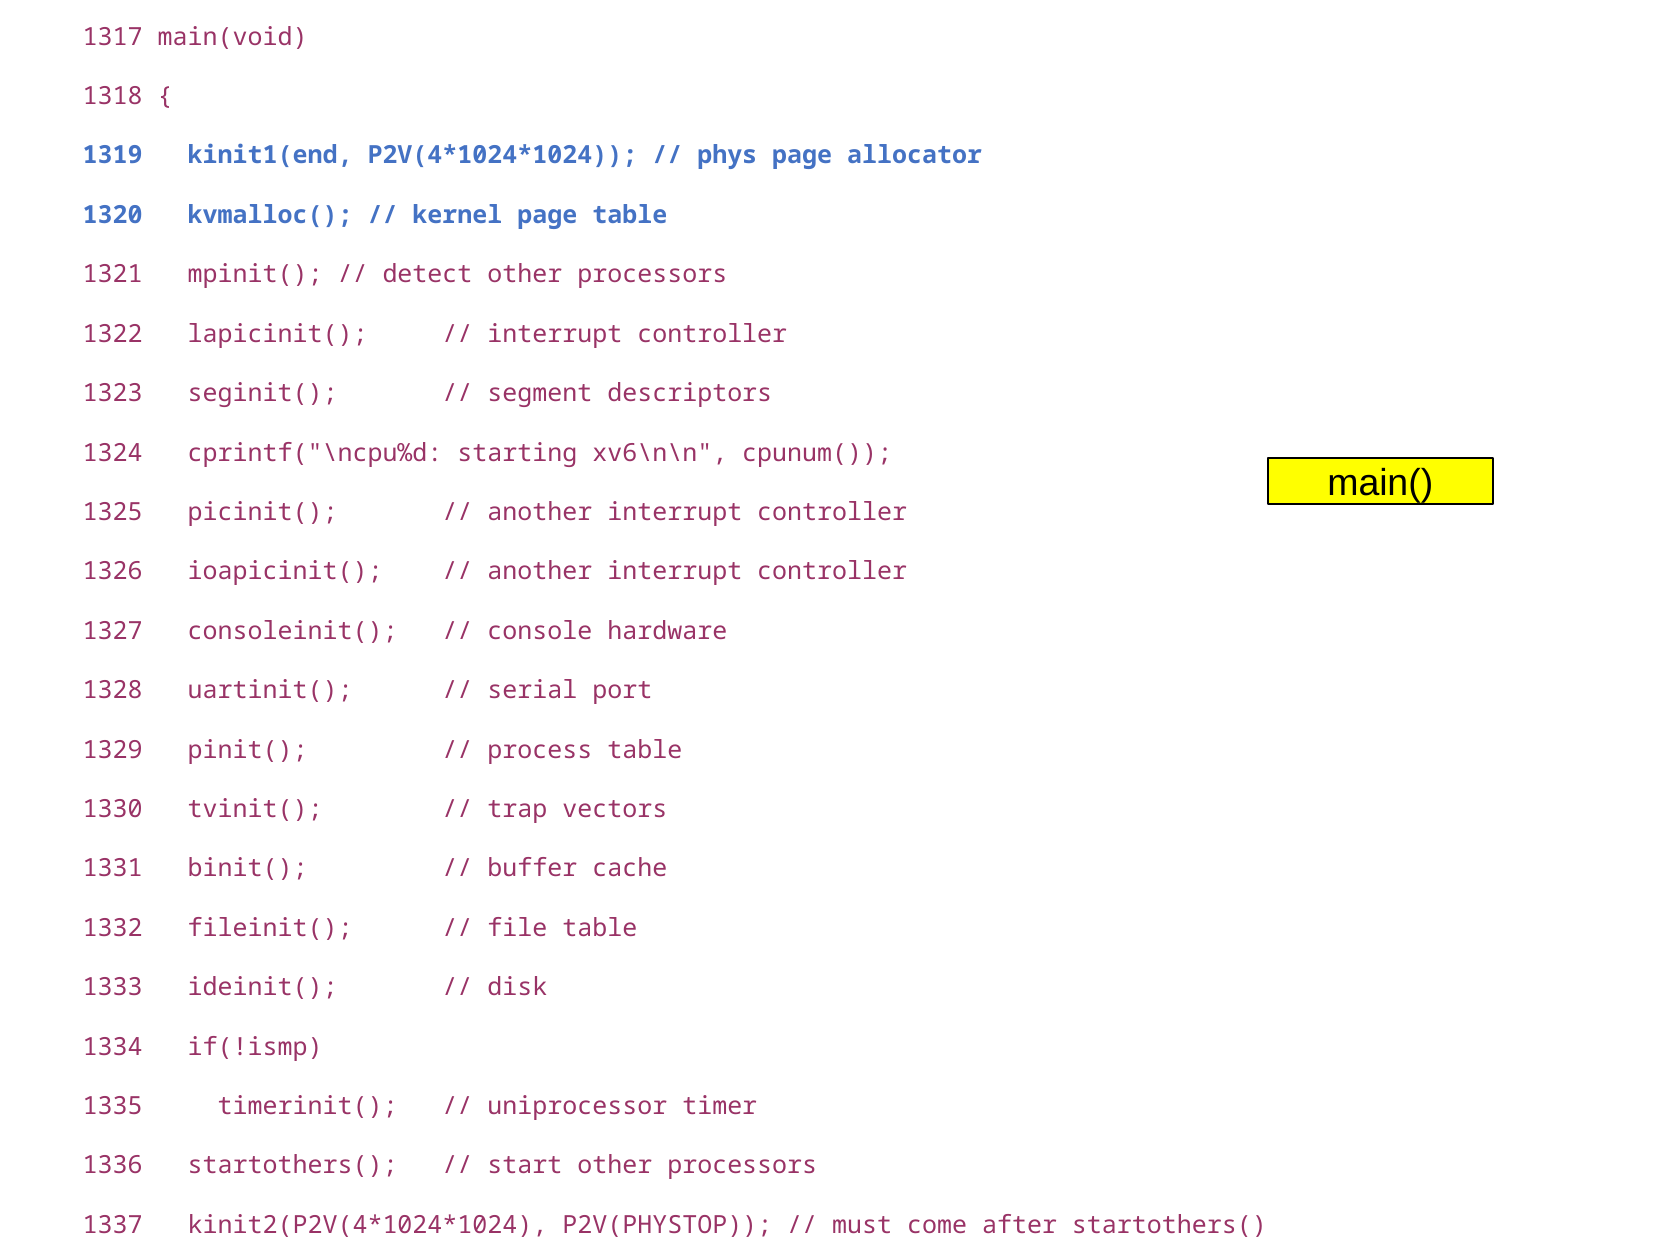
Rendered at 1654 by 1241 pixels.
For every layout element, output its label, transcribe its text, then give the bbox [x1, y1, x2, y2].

list 1317 main(void) 1318 { 1319 kinit1(end, P2V(4*1024*1024)); // phys page allocator 1320 kvmalloc(); // kernel page table 1321 mpinit(); // detect other processors 1322 lapicinit(); // interrupt controller 1323 seginit(); // segment descriptors 1324 cprintf("\ncpu%d: starting xv6\n\n", cpunum()); 1325 picinit(); // another interrupt controller 1326 ioapicinit(); // another interrupt controller 1327 consoleinit(); // console hardware 1328 uartinit(); // serial port 1329 pinit(); // process table 1330 tvinit(); // trap vectors 1331 binit(); // buffer cache 1332 fileinit(); // file table 1333 ideinit(); // disk 1334 if(!ismp) 1335 timerinit(); // uniprocessor timer 1336 startothers(); // start other processors 1337 kinit2(P2V(4*1024*1024), P2V(PHYSTOP)); // must come after startothers() 1338 userinit(); // first user process 1339 mpmain(); // finish this processor’s setup 1340 } [82, 20, 1571, 1238]
text_box main() [1267, 457, 1493, 504]
